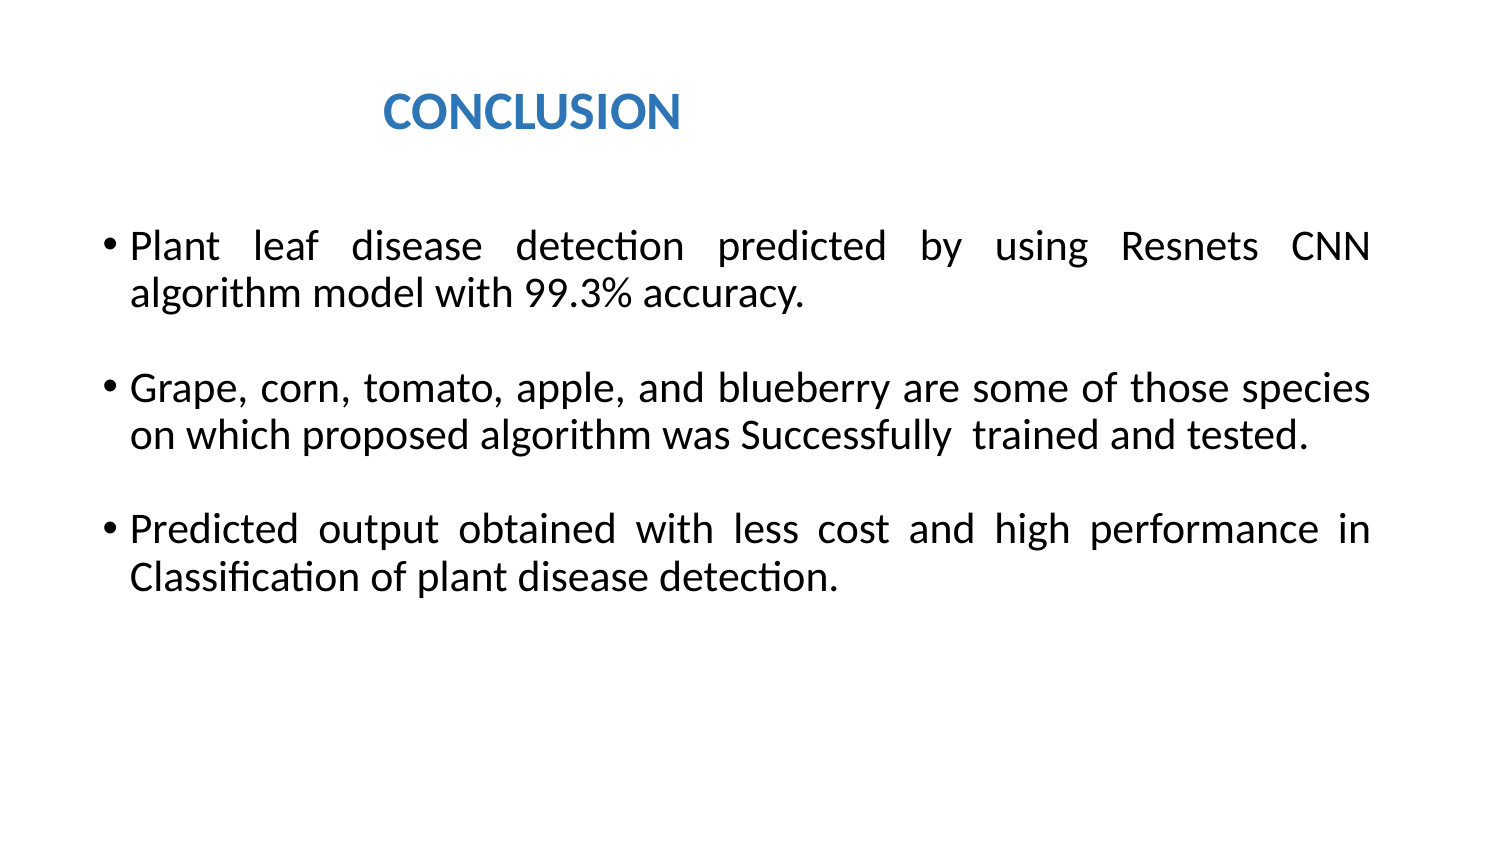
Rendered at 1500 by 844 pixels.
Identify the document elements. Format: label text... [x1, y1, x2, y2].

text_box CONCLUSION [103, 30, 1397, 194]
text_box Plant leaf disease detection predicted by using Resnets CNN algorithm model with 99.3% accuracy. Grape, corn, tomato, apple, and blueberry are some of those species on which proposed algorithm was Successfully trained and tested. Predicted output obtained with less cost and high performance in Classification of plant disease detection. [89, 171, 1383, 772]
